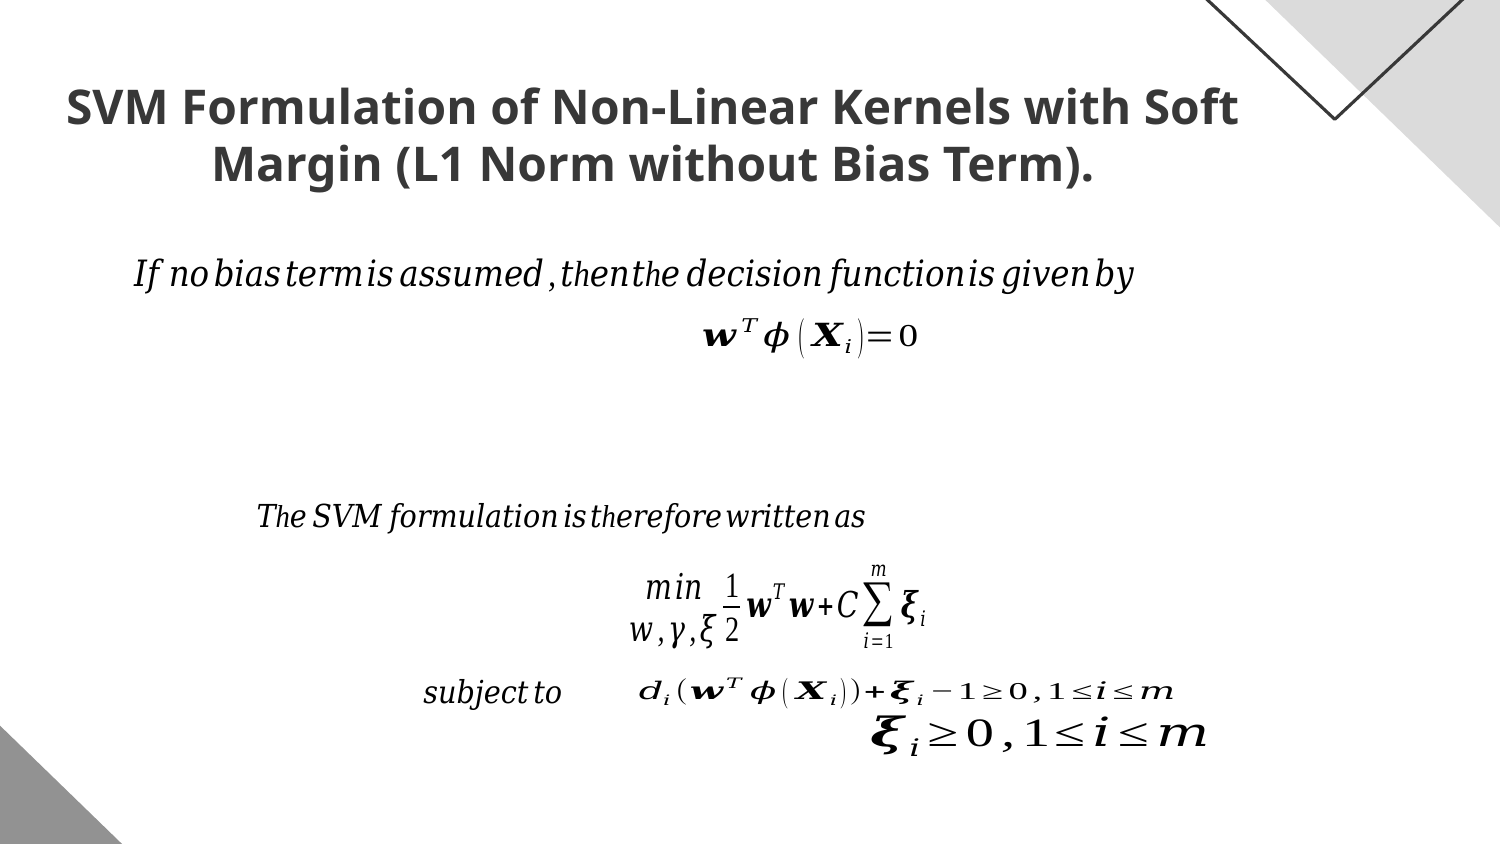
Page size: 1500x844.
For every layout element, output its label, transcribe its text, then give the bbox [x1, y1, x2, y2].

title SVM Formulation of Non-Linear Kernels with Soft Margin (L1 Norm without Bias Term). [17, 61, 1290, 205]
